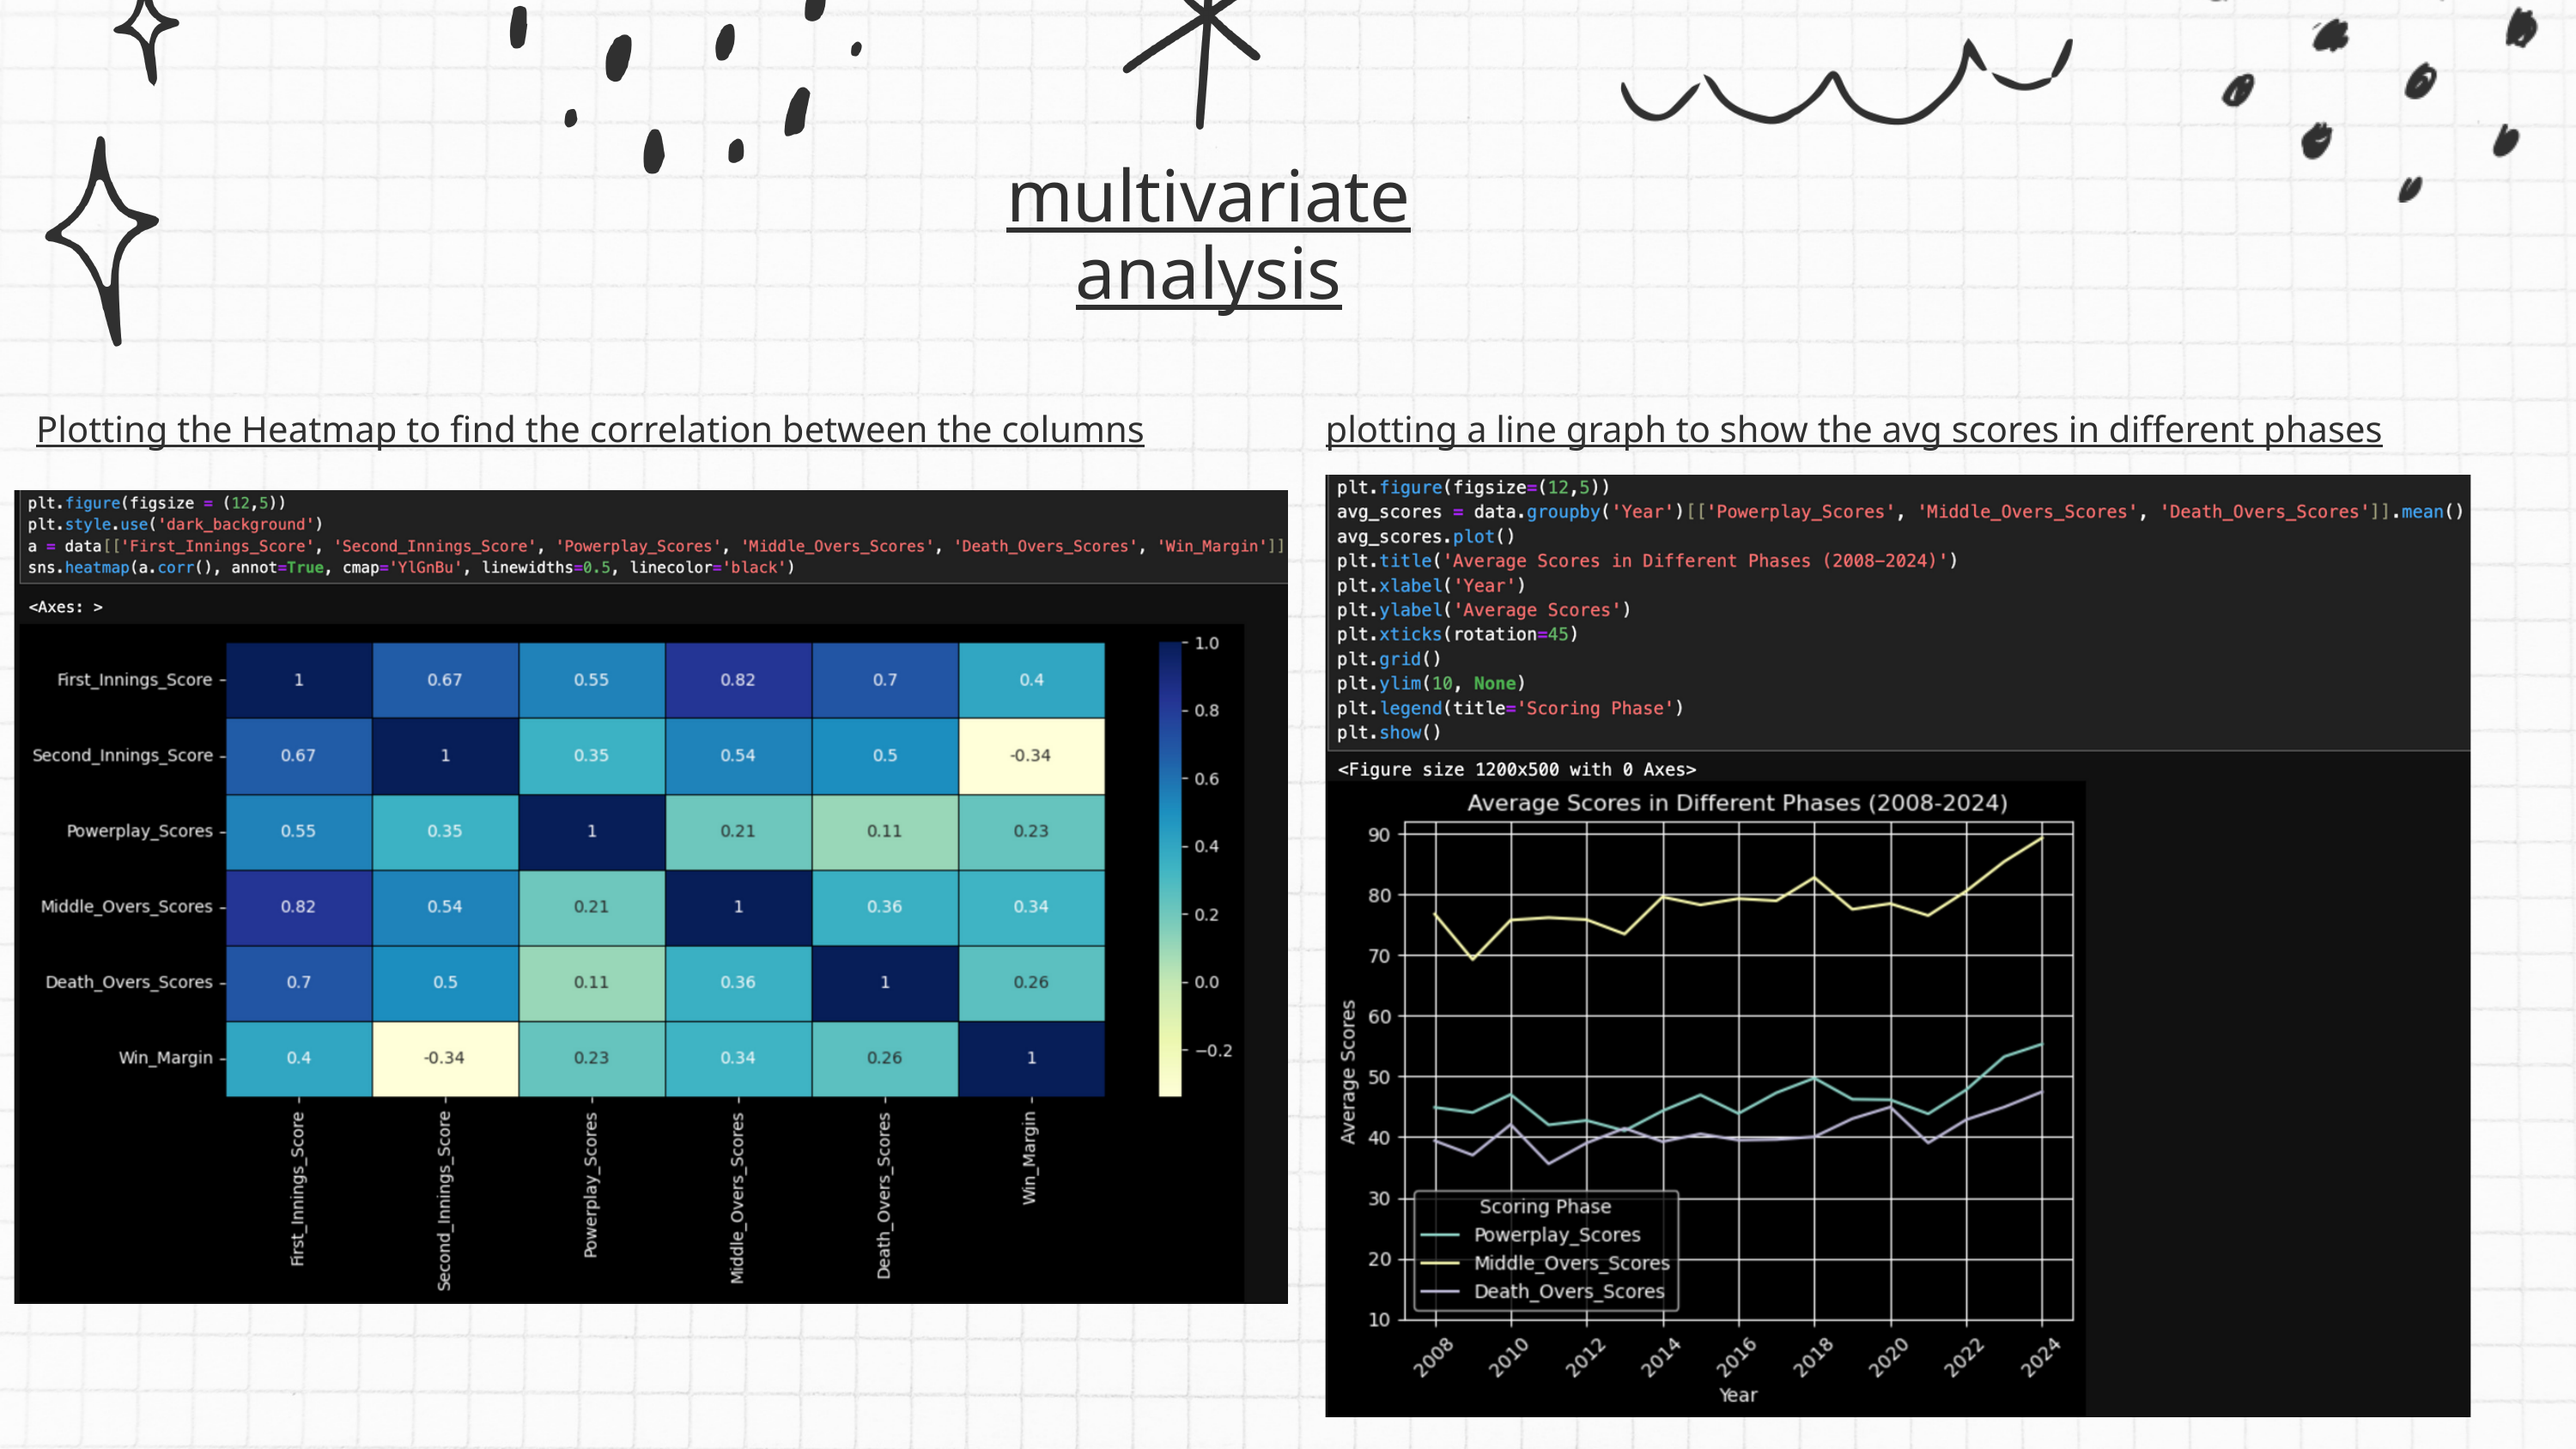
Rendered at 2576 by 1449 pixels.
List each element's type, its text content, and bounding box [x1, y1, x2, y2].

text_box [0, 0, 2576, 1449]
text_box [506, 0, 866, 175]
text_box multivariate analysis [954, 159, 1463, 314]
text_box plotting a line graph to show the avg scores in different phases [1325, 410, 2567, 450]
text_box [1325, 475, 2471, 1417]
text_box [43, 0, 180, 348]
text_box [2204, 0, 2576, 203]
text_box [14, 490, 1288, 1304]
text_box [1620, 38, 2073, 130]
text_box [1122, 0, 1296, 130]
text_box Plotting the Heatmap to find the correlation between the columns [36, 410, 1288, 450]
